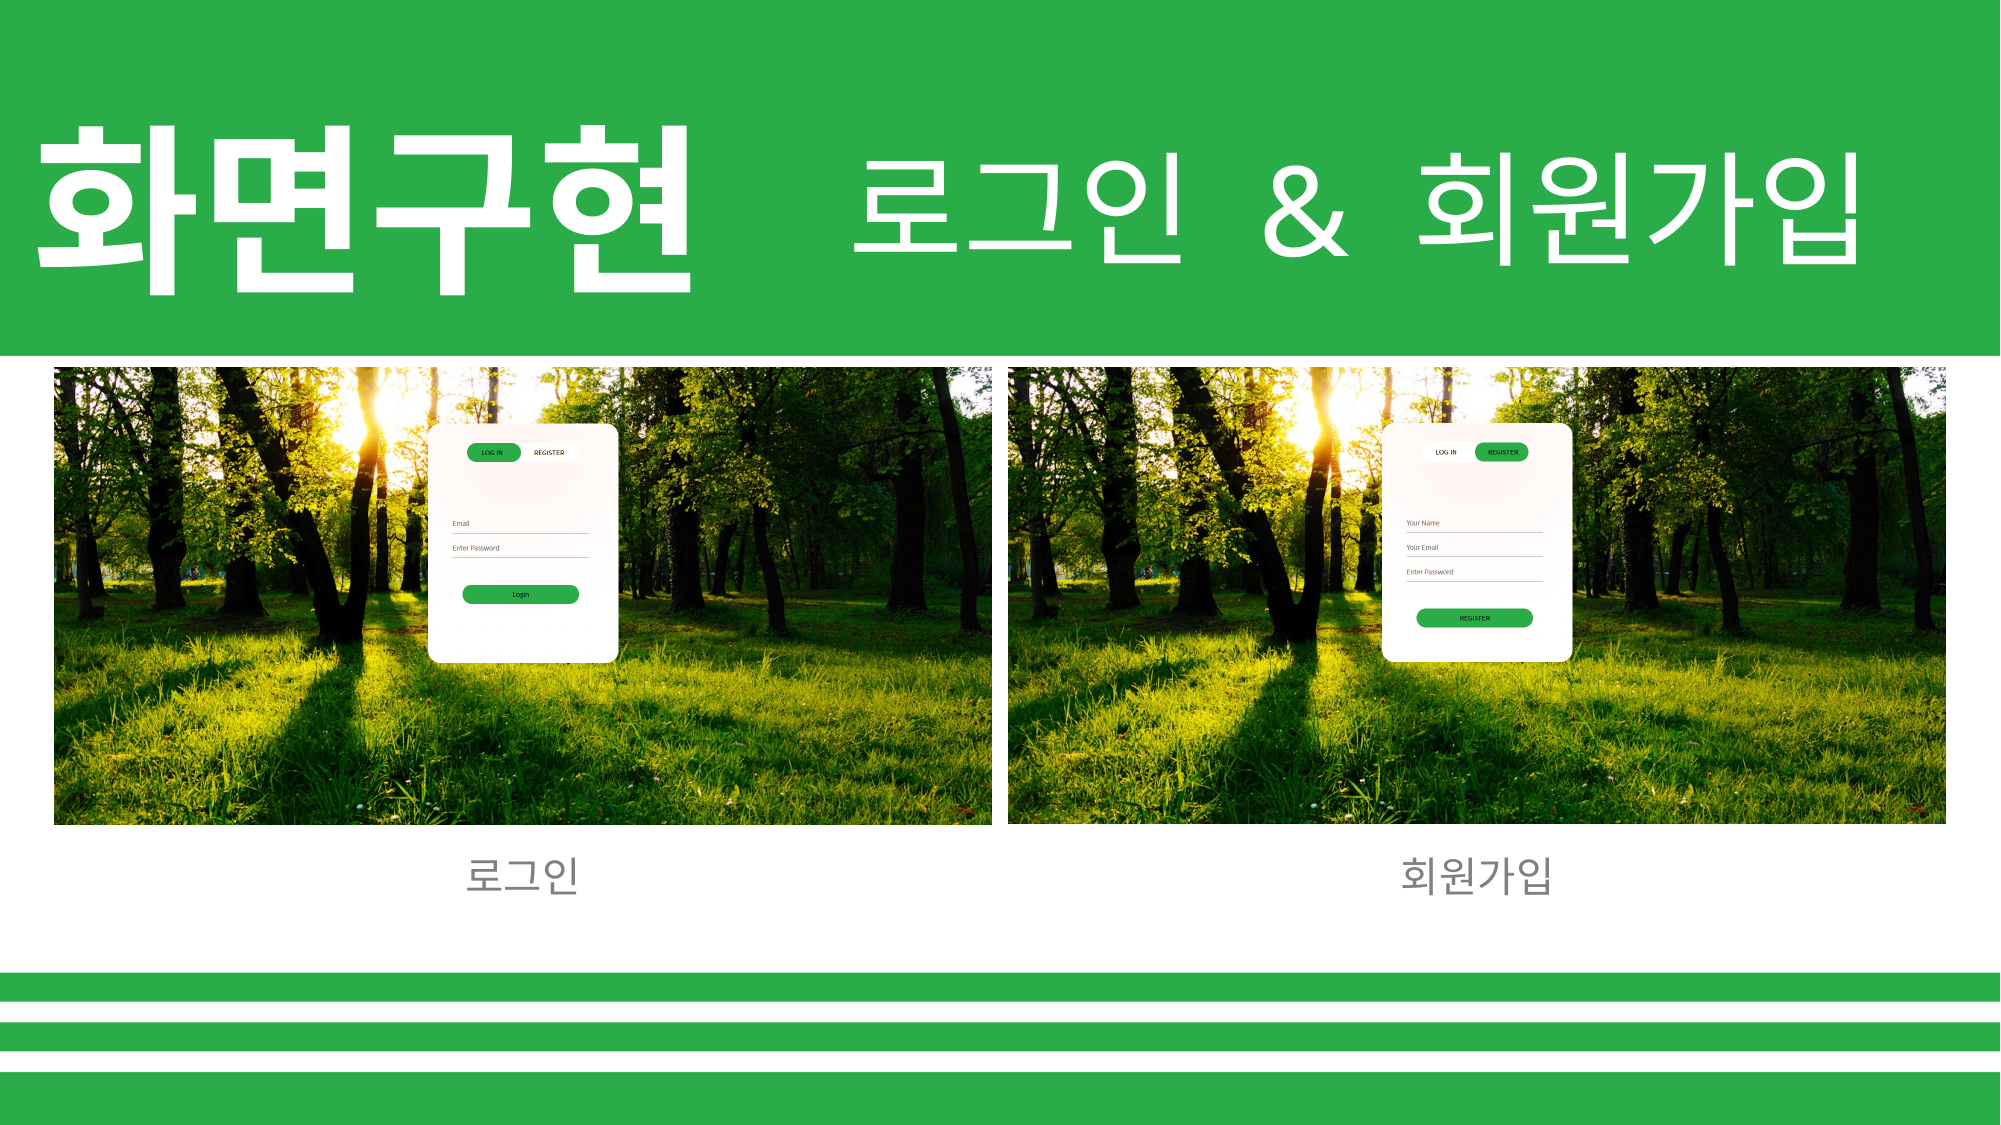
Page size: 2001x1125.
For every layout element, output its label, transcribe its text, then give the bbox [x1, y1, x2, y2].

text_box [0, 1050, 2000, 1073]
text_box [0, 1001, 2000, 1023]
text_box 화면구현 [17, 88, 777, 324]
text_box 로그인 [381, 843, 665, 909]
picture [1008, 367, 1946, 824]
text_box 회원가입 [1336, 843, 1620, 909]
picture [54, 367, 992, 825]
text_box [0, 355, 2000, 974]
text_box 로그인 & 회원가입 [776, 123, 1946, 289]
